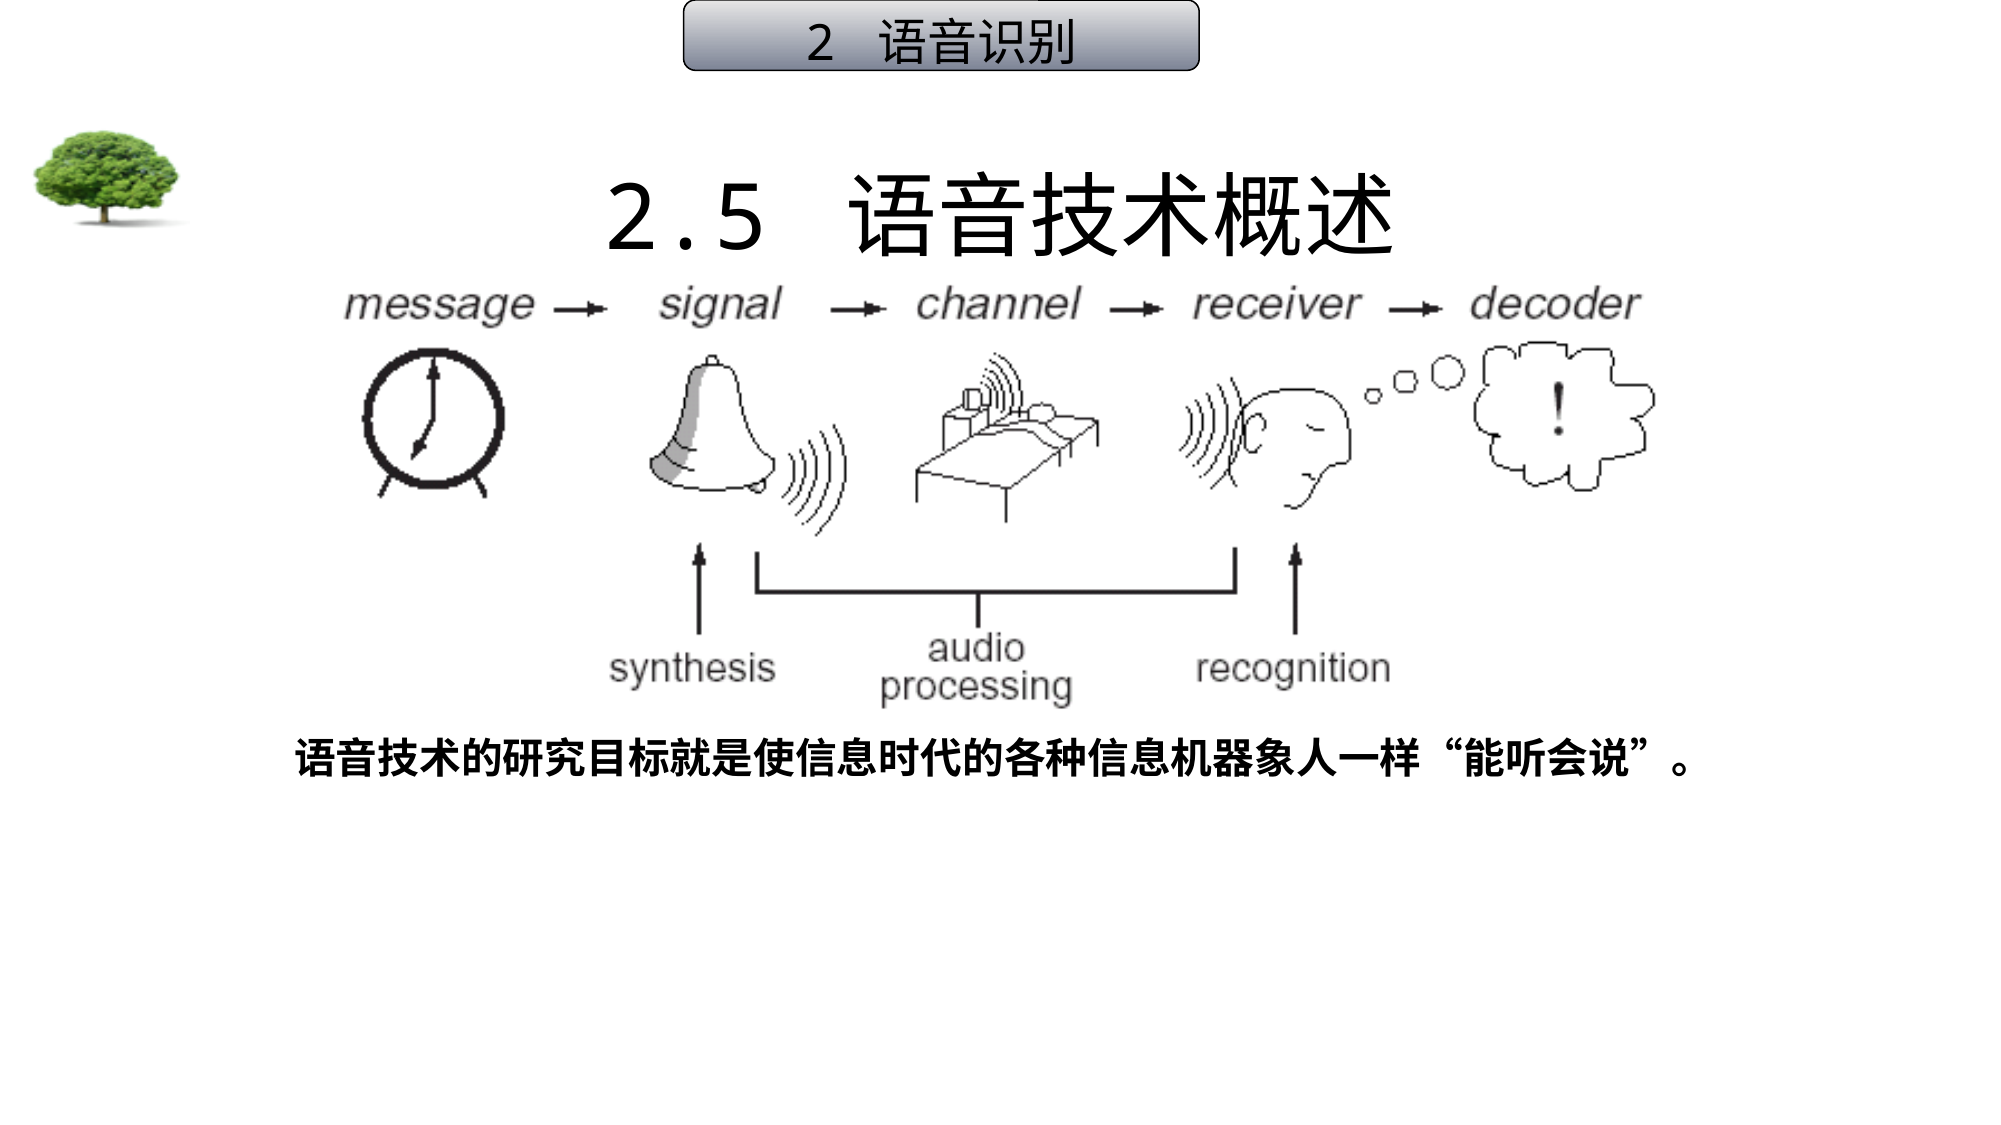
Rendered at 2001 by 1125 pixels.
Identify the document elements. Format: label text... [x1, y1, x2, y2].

picture [23, 117, 137, 233]
list 语音技术的研究目标就是使信息时代的各种信息机器象人一样“能听会说”。 [261, 714, 1739, 1006]
title 2.5 语音技术概述 [137, 59, 1863, 278]
text_box 2 语音识别 [683, 0, 1206, 71]
picture [320, 257, 1680, 718]
